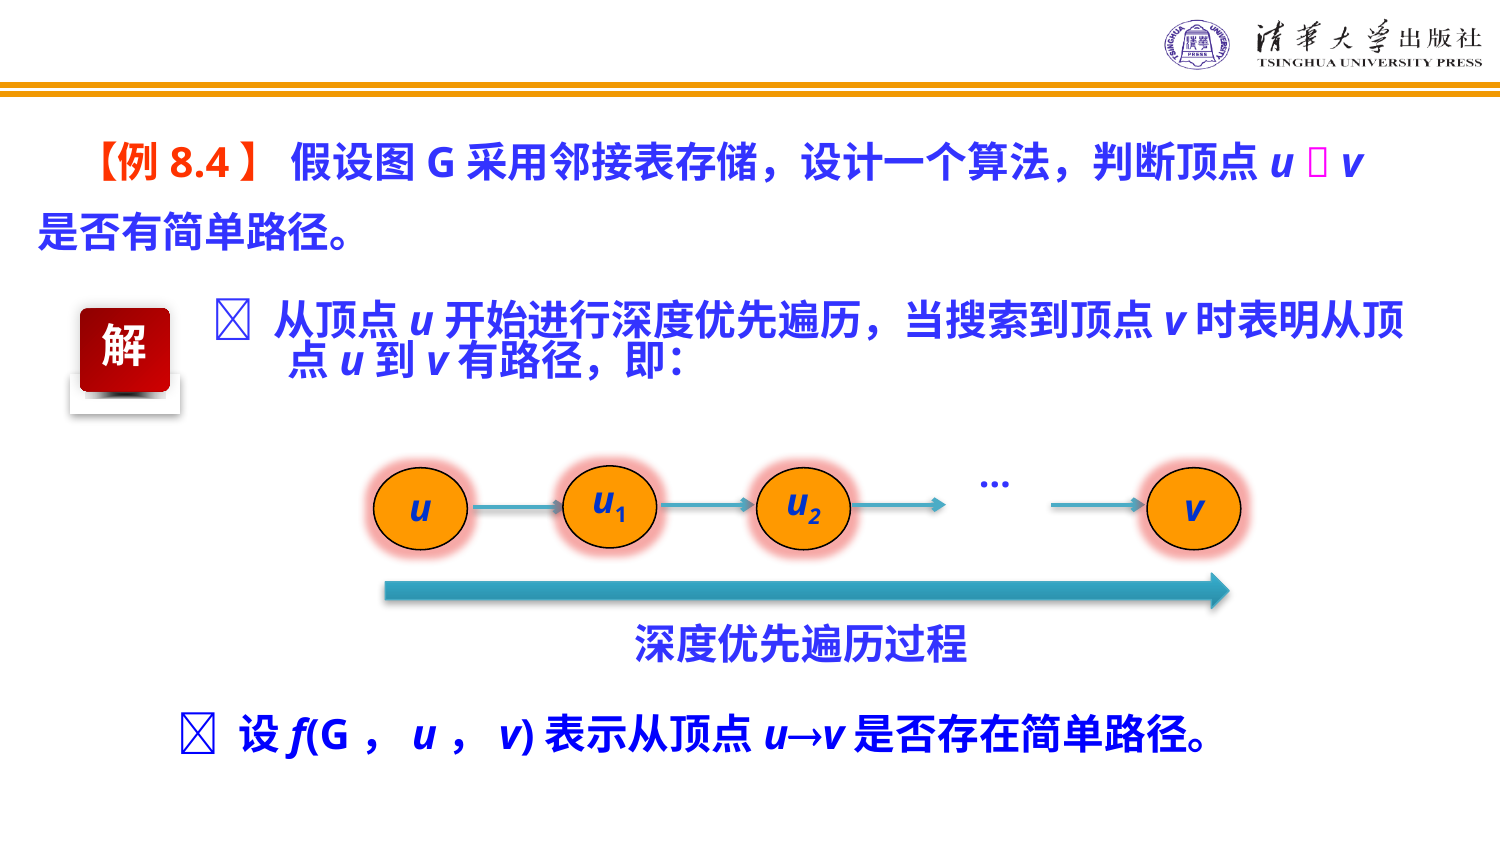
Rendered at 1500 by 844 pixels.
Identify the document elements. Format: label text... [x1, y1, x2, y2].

text_box  设f(G，u，v)表示从顶点uv是否存在简单路径。 [160, 703, 1371, 771]
text_box 【例8.4】 假设图G采用邻接表存储，设计一个算法，判断顶点u  v是否有简单路径。 [22, 107, 1393, 264]
picture [1128, 0, 1500, 108]
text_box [79, 291, 1452, 676]
